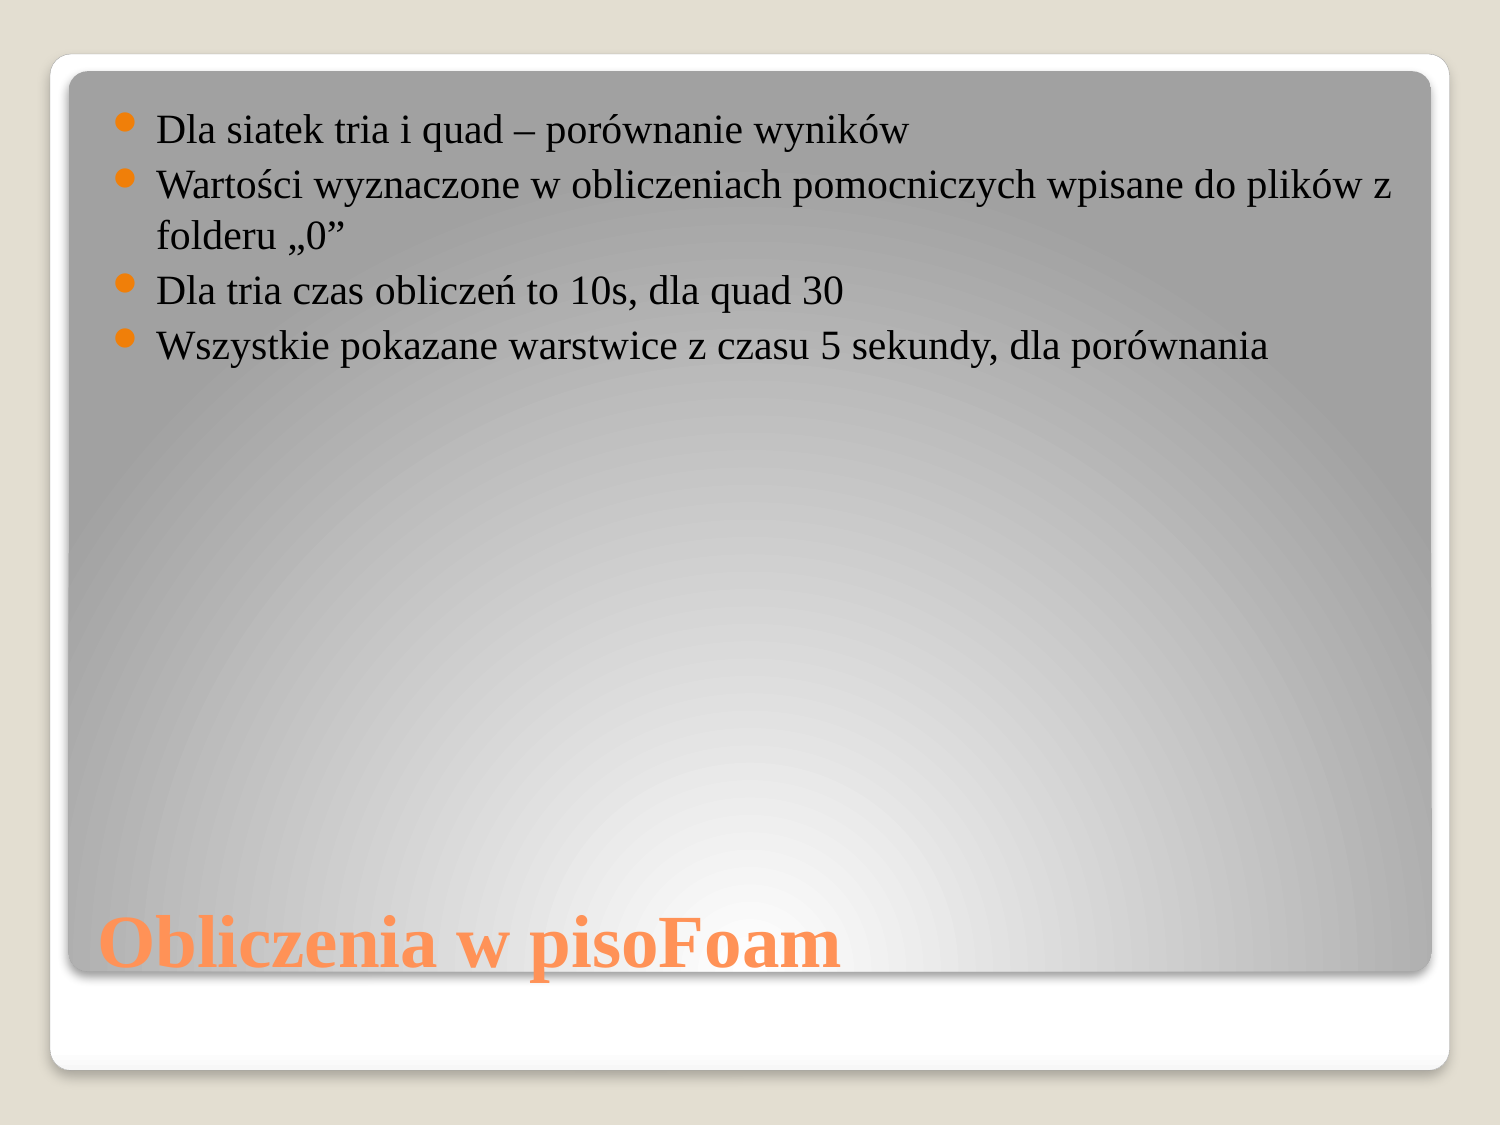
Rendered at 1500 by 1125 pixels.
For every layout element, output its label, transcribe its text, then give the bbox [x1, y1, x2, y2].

title Obliczenia w pisoFoam [82, 817, 1425, 990]
list Dla siatek tria i quad – porównanie wyników Wartości wyznaczone w obliczeniach pomocniczych wpisane do plików z folderu „0” Dla tria czas obliczeń to 10s, dla quad 30 Wszystkie pokazane warstwice z czasu 5 sekundy, dla porównania [82, 86, 1425, 774]
